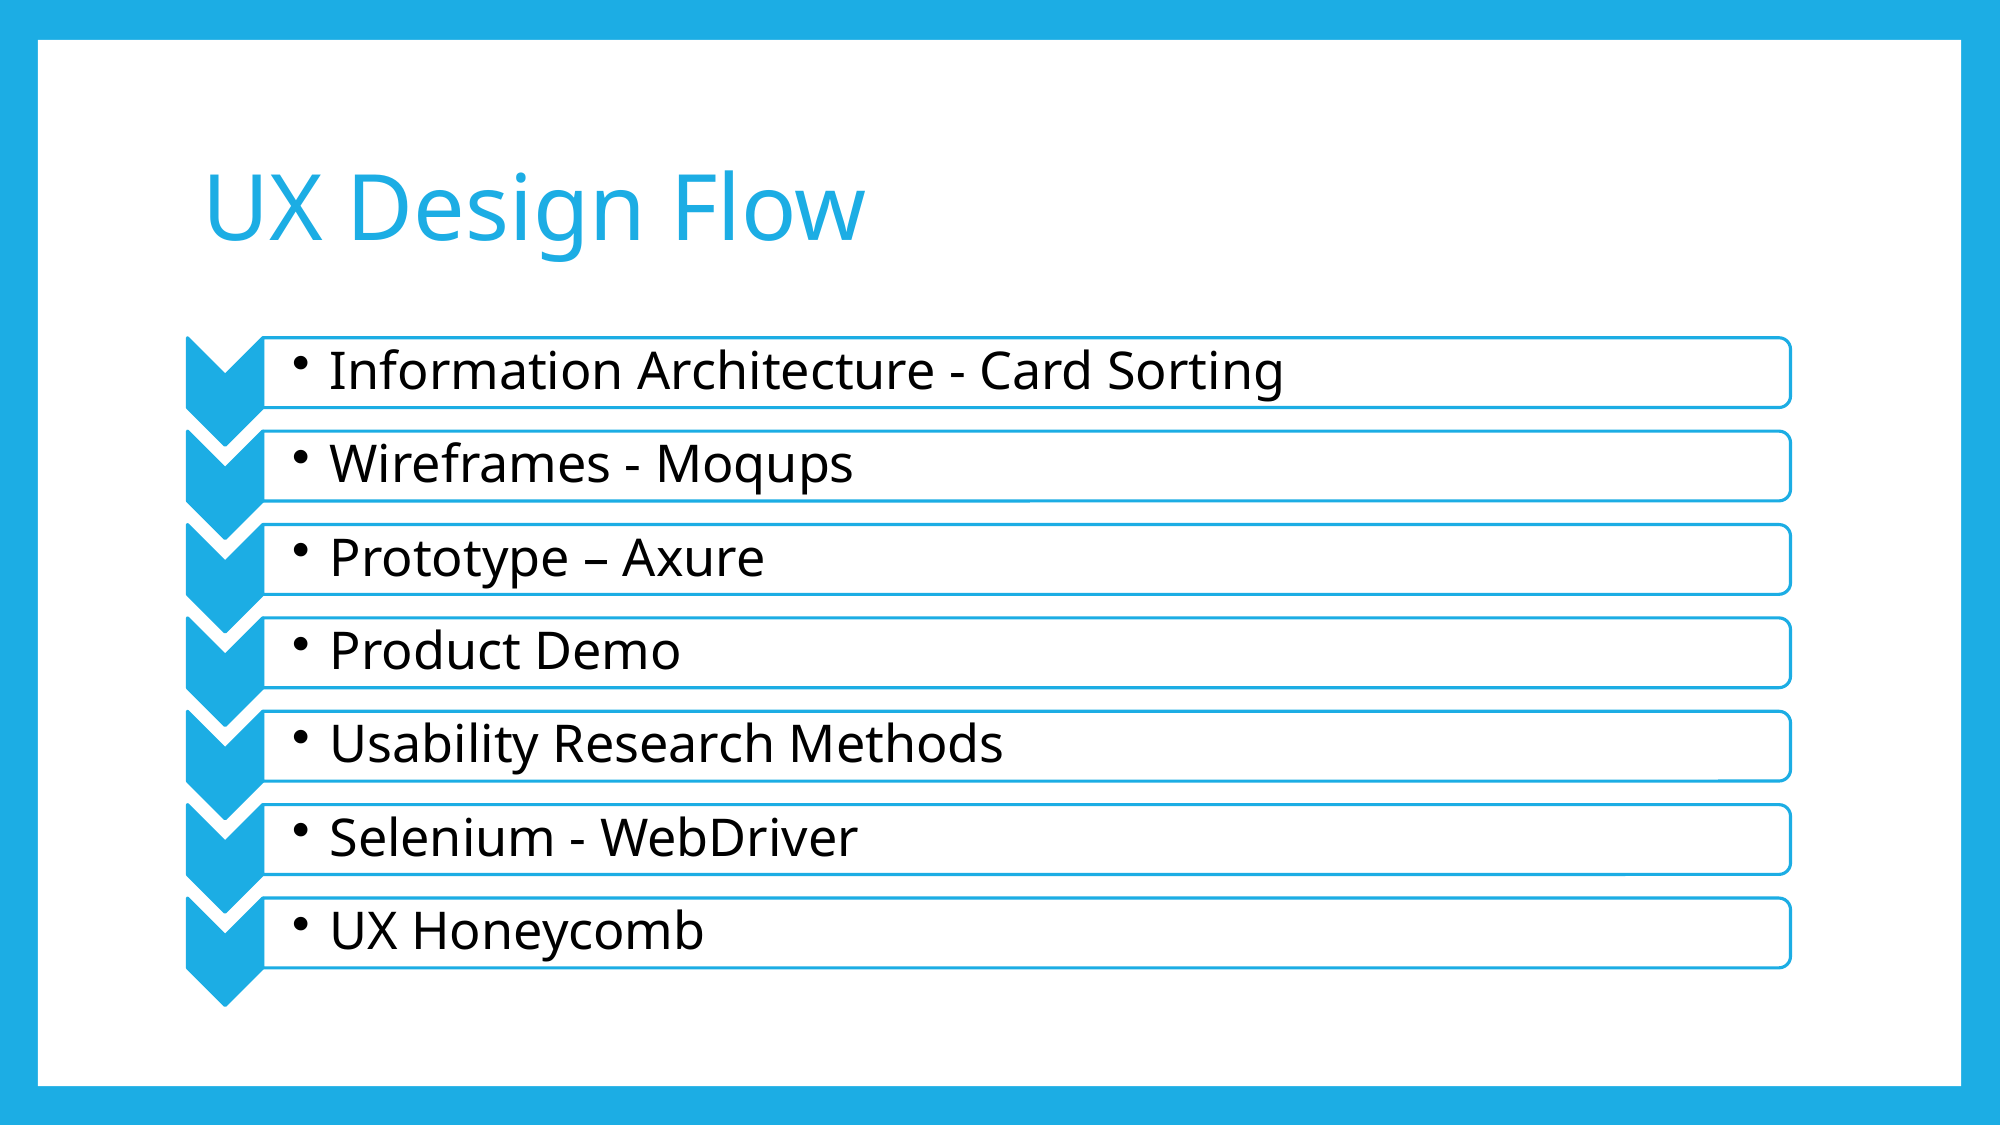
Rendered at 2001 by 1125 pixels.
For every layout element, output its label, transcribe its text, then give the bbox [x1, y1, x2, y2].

title UX Design Flow [187, 99, 1808, 323]
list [187, 337, 1791, 1006]
